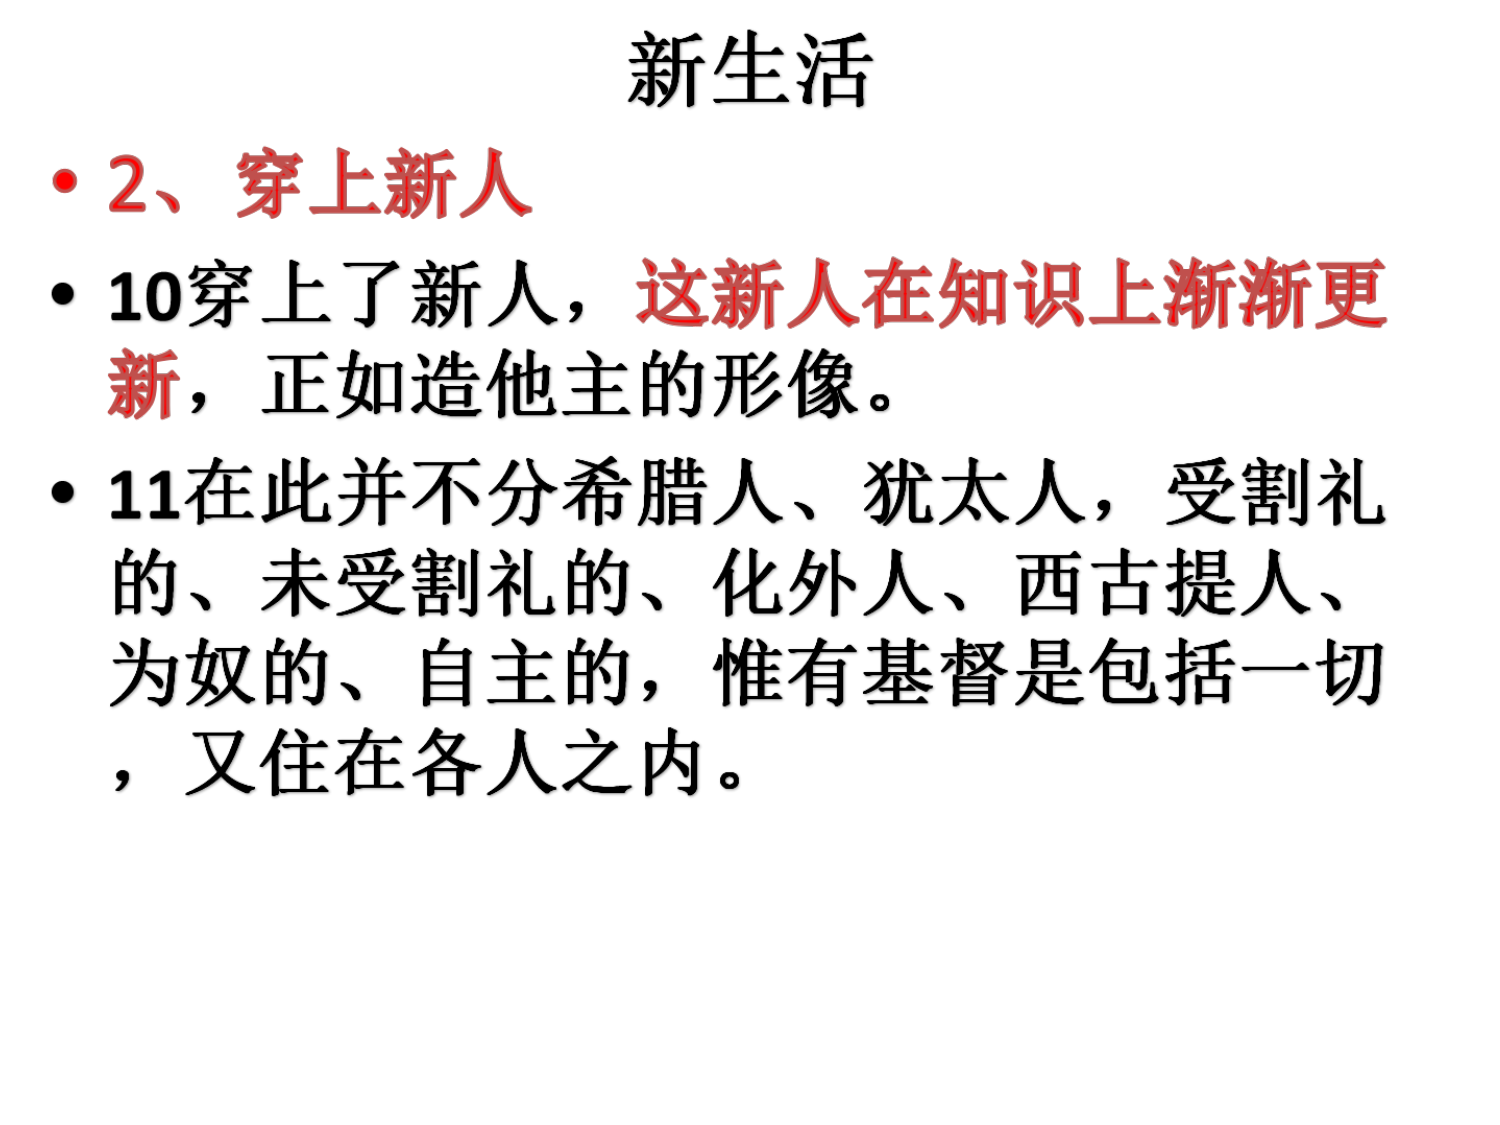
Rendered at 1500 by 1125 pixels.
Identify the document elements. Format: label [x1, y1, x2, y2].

picture [35, 16, 1472, 1005]
